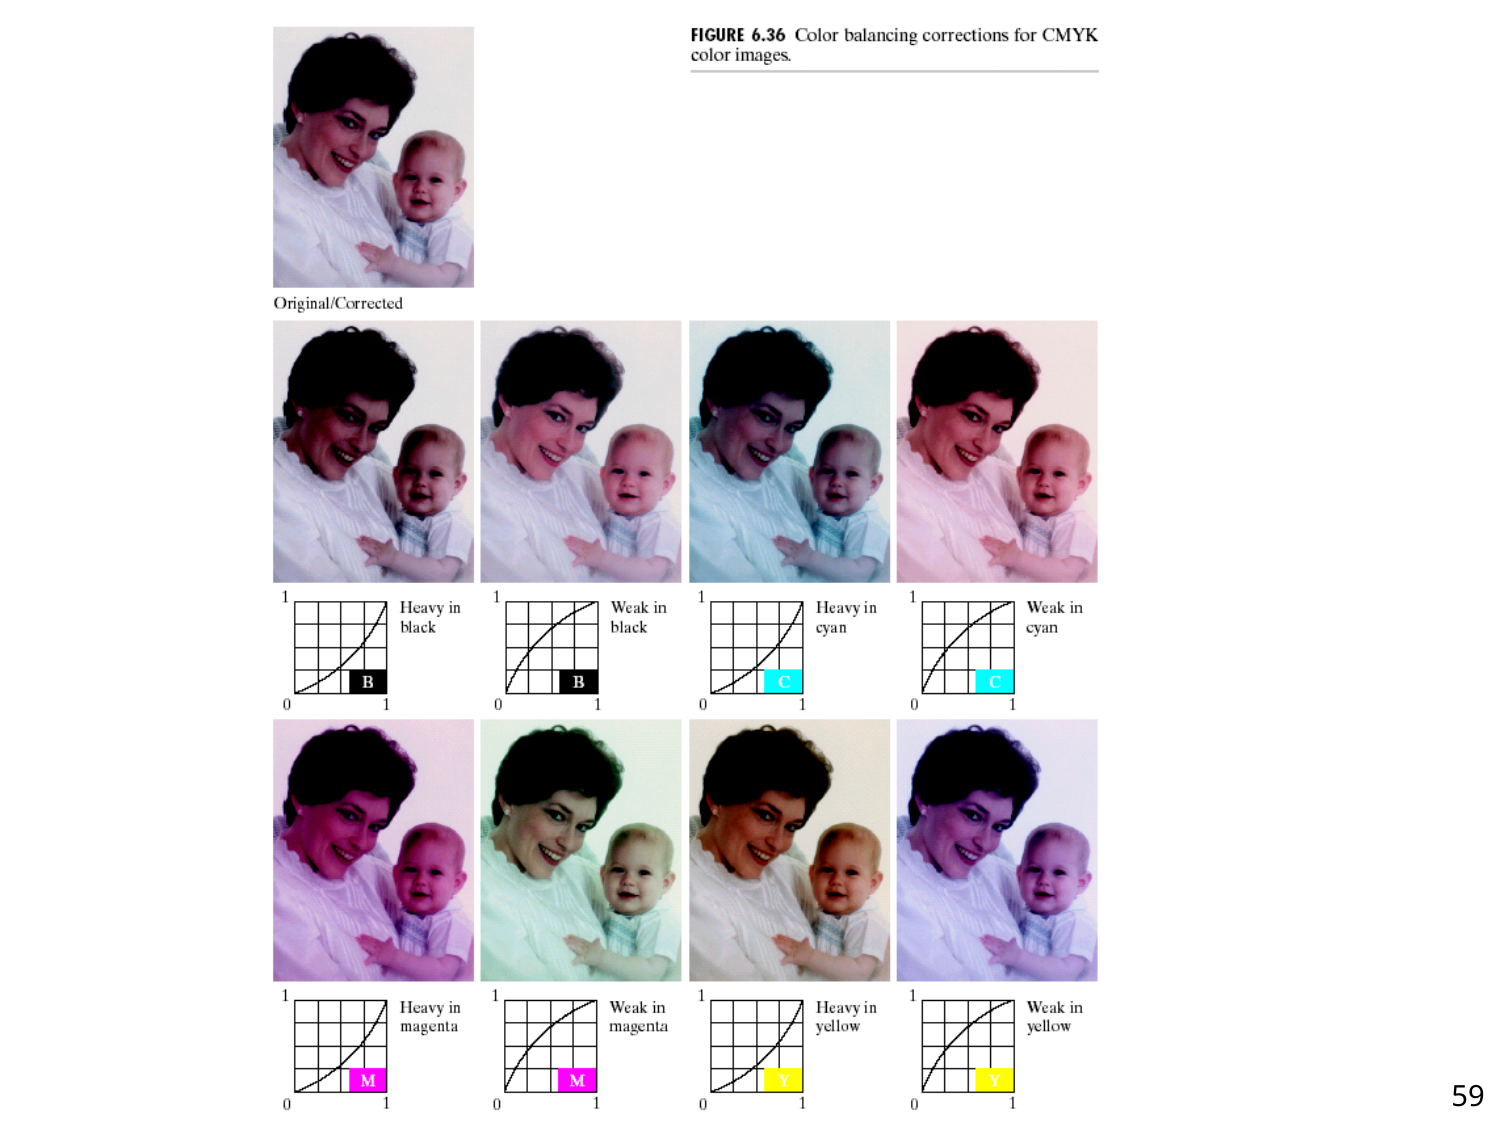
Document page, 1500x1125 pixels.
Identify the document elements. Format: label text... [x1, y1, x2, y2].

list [268, 23, 1103, 1118]
slide_number 59 [1234, 1082, 1500, 1125]
